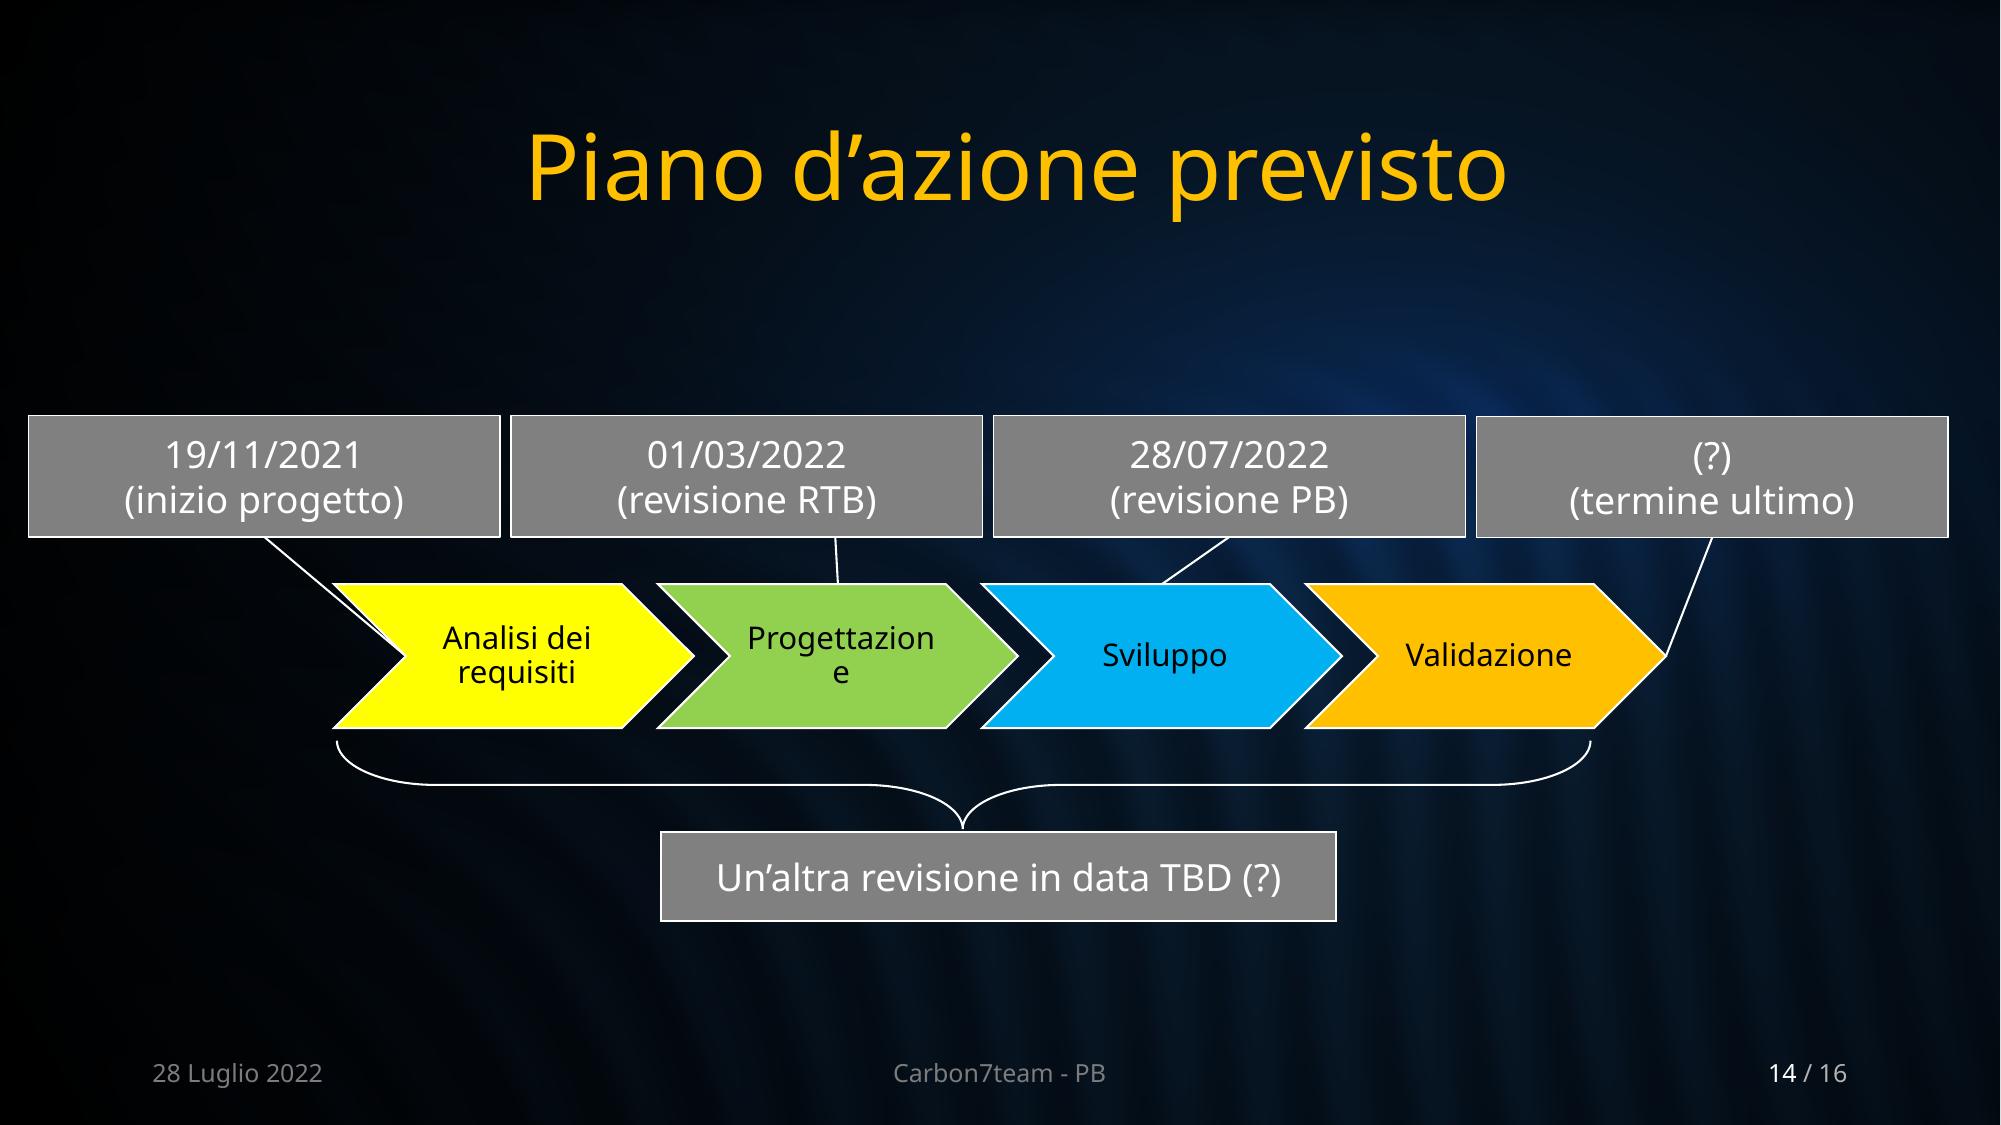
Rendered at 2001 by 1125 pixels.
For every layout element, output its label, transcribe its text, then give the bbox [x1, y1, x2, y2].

text_box (?) (termine ultimo) [1476, 416, 1948, 538]
text_box [983, 416, 993, 483]
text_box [263, 536, 407, 657]
text_box 19/11/2021 (inizio progetto) [28, 415, 500, 537]
text_box 28 Luglio 2022 [137, 1042, 588, 1103]
title Piano d’azione previsto [155, 61, 1881, 280]
text_box Carbon7team - PB [662, 1042, 1338, 1103]
text_box 28/07/2022 (revisione PB) [993, 415, 1466, 537]
text_box 01/03/2022 (revisione RTB) [511, 415, 983, 537]
text_box [336, 740, 1591, 830]
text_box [834, 532, 839, 585]
picture [0, 0, 2001, 1125]
text_box 14 / 16 [1412, 1042, 1863, 1103]
text_box Un’altra revisione in data TBD (?) [661, 832, 1337, 921]
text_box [1665, 537, 1713, 657]
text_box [1161, 536, 1230, 585]
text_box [333, 583, 1667, 729]
